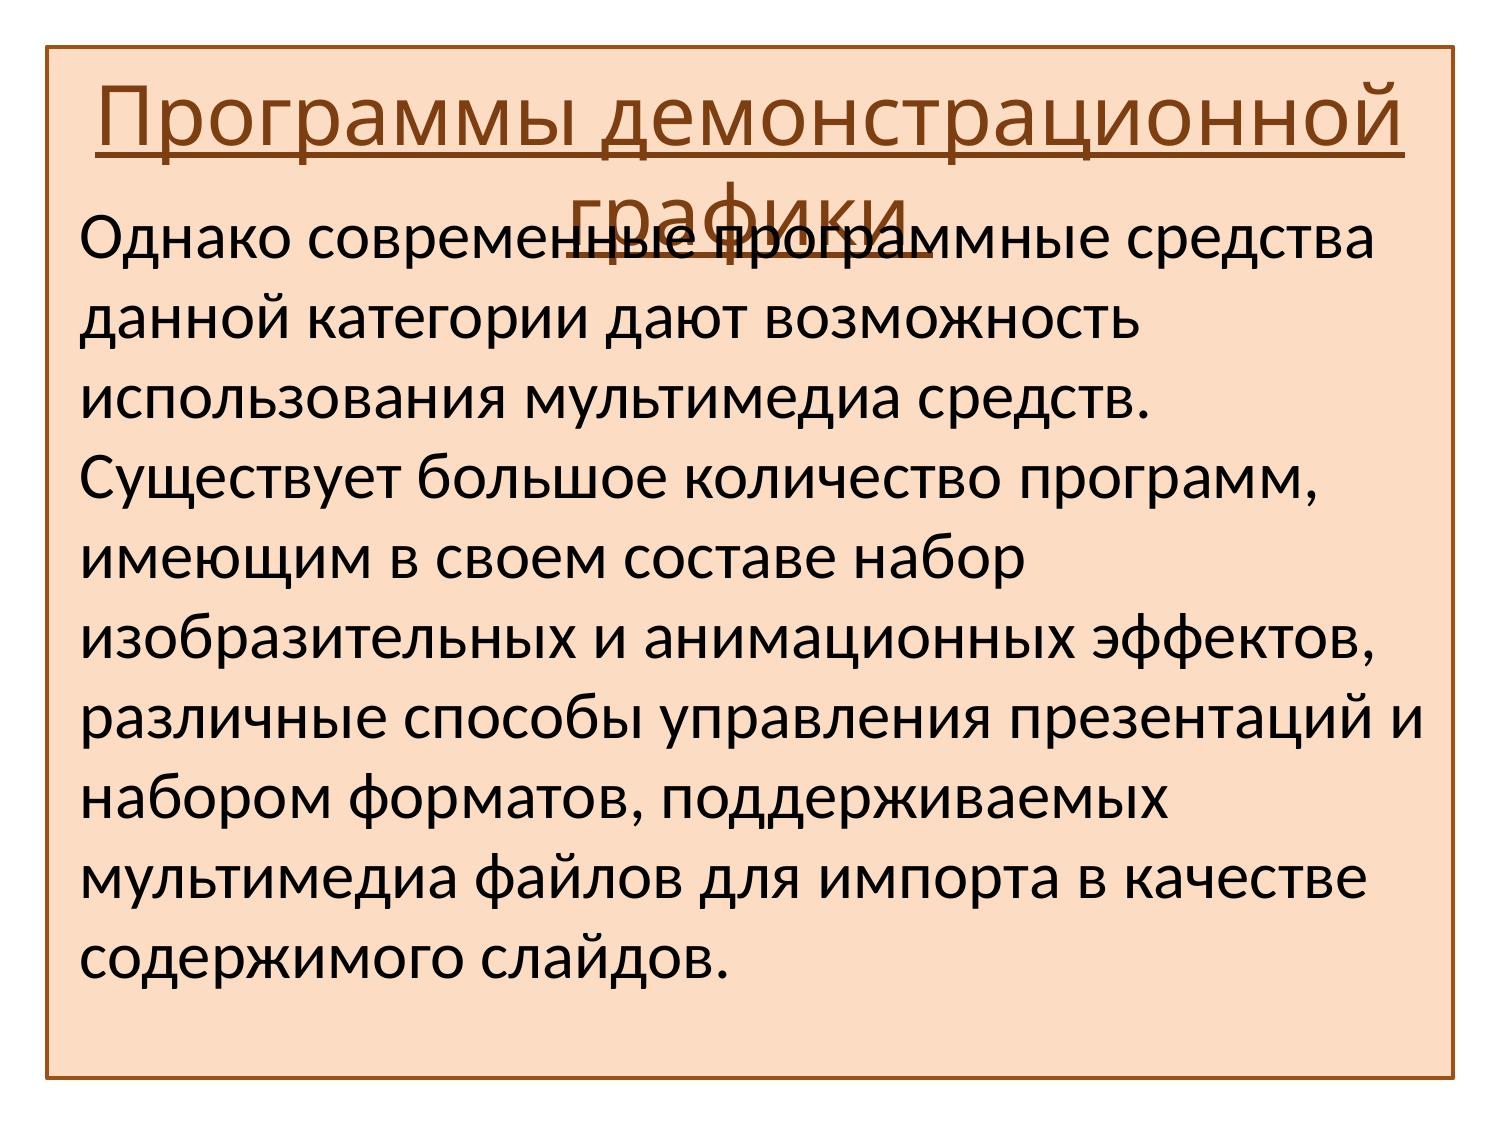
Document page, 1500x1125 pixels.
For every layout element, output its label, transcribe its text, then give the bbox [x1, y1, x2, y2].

text_box Однако современные программные средства данной категории дают возможность использования мультимедиа средств. Существует большое количество программ, имеющим в своем составе набор изобразительных и анимационных эффектов, различные способы управления презентаций и набором форматов, поддерживаемых мультимедиа файлов для импорта в качестве содержимого слайдов. [64, 184, 1447, 999]
text_box [45, 45, 1455, 1080]
text_box Программы демонстрационной графики [53, 54, 1447, 270]
